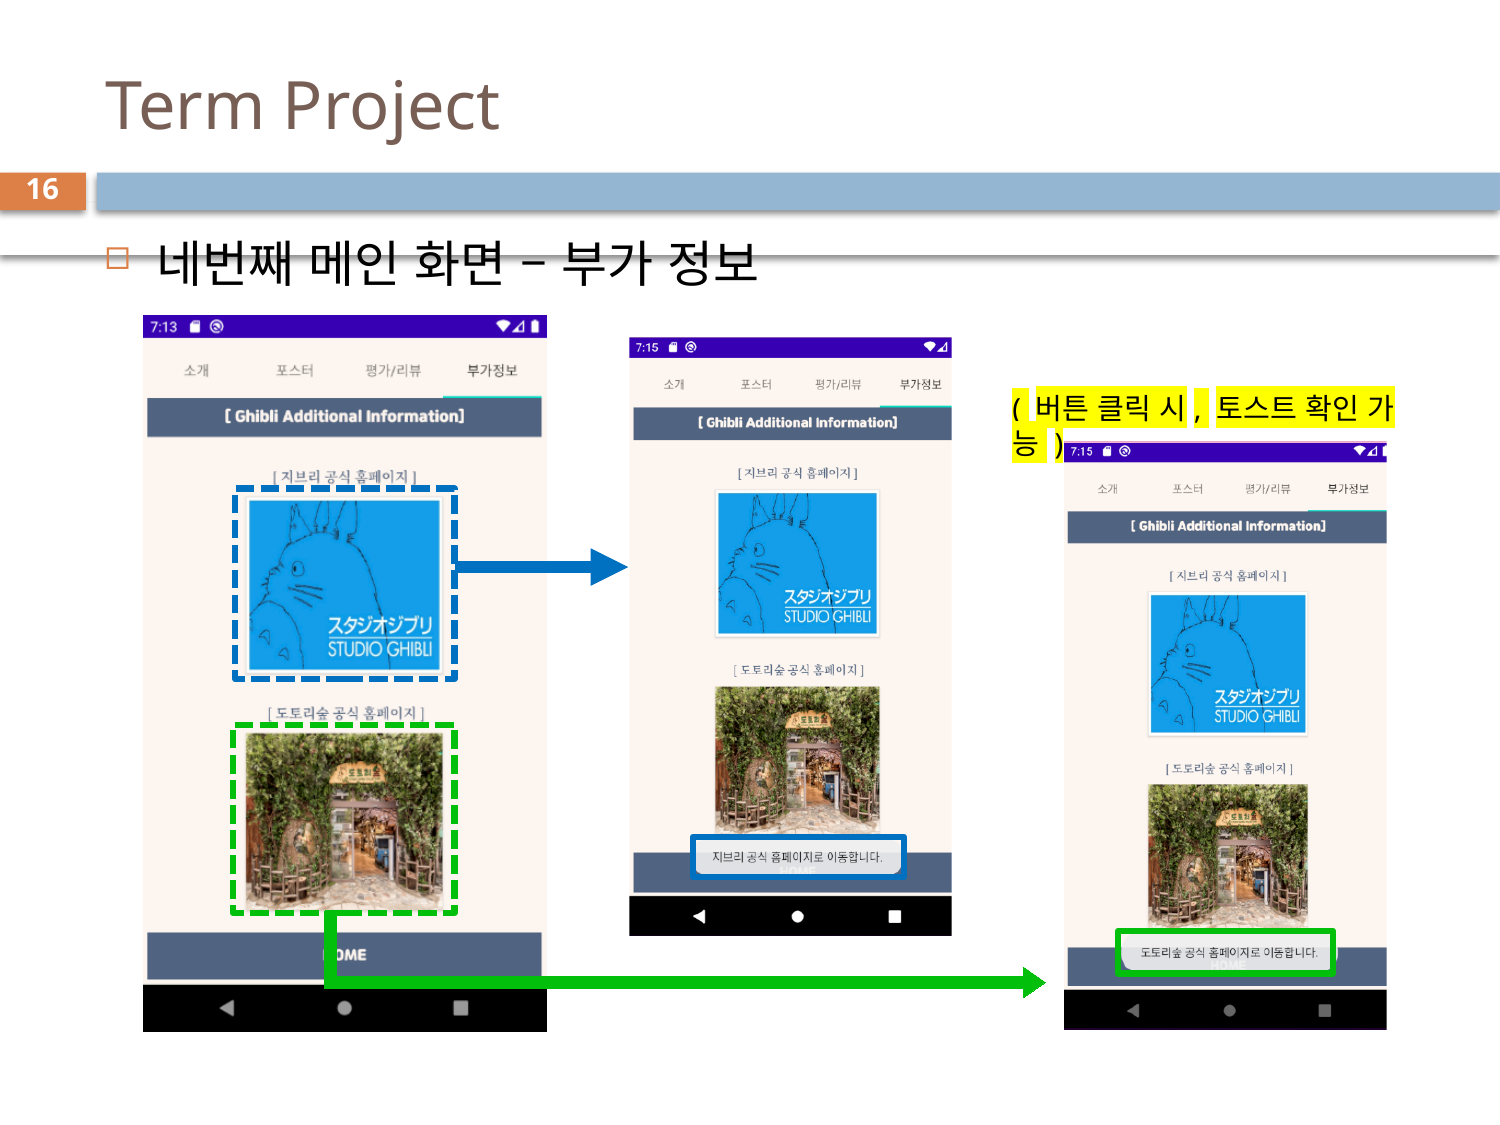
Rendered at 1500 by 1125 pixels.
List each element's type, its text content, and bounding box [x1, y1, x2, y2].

text_box Term Project [90, 47, 1429, 159]
text_box 네번째 메인 화면 – 부가 정보 [89, 224, 1427, 1052]
text_box ( 버튼 클릭 시, 토스트 확인 가능 ) [997, 382, 1459, 468]
picture [1063, 439, 1387, 1030]
picture [628, 337, 952, 937]
slide_number 16 [0, 170, 87, 211]
text_box [551, 967, 1046, 998]
picture [143, 315, 547, 1032]
